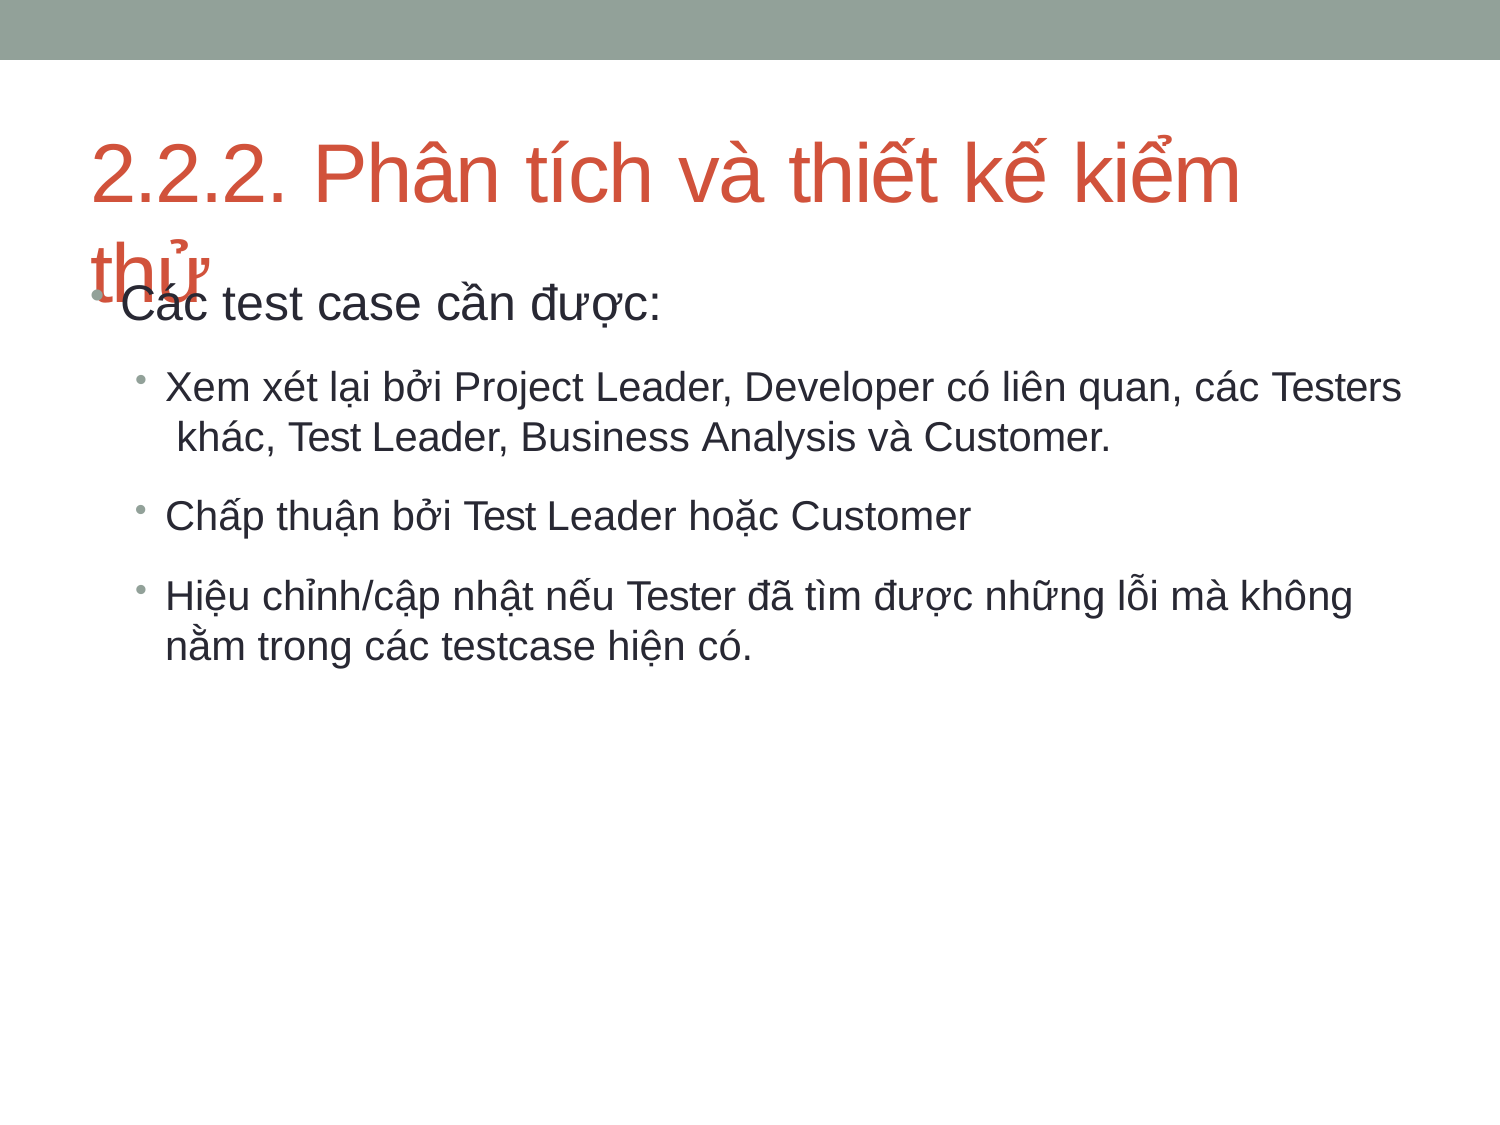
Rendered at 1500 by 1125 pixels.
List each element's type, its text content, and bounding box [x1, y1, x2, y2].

text_box Các test case cần được: Xem xét lại bởi Project Leader, Developer có liên quan, các Testers khác, Test Leader, Business Analysis và Customer. Chấp thuận bởi Test Leader hoặc Customer Hiệu chỉnh/cập nhật nếu Tester đã tìm được những lỗi mà không nằm trong các testcase hiện có. [85, 267, 1413, 669]
title 2.2.2. Phân tích và thiết kế kiểm thử [87, 116, 1354, 267]
